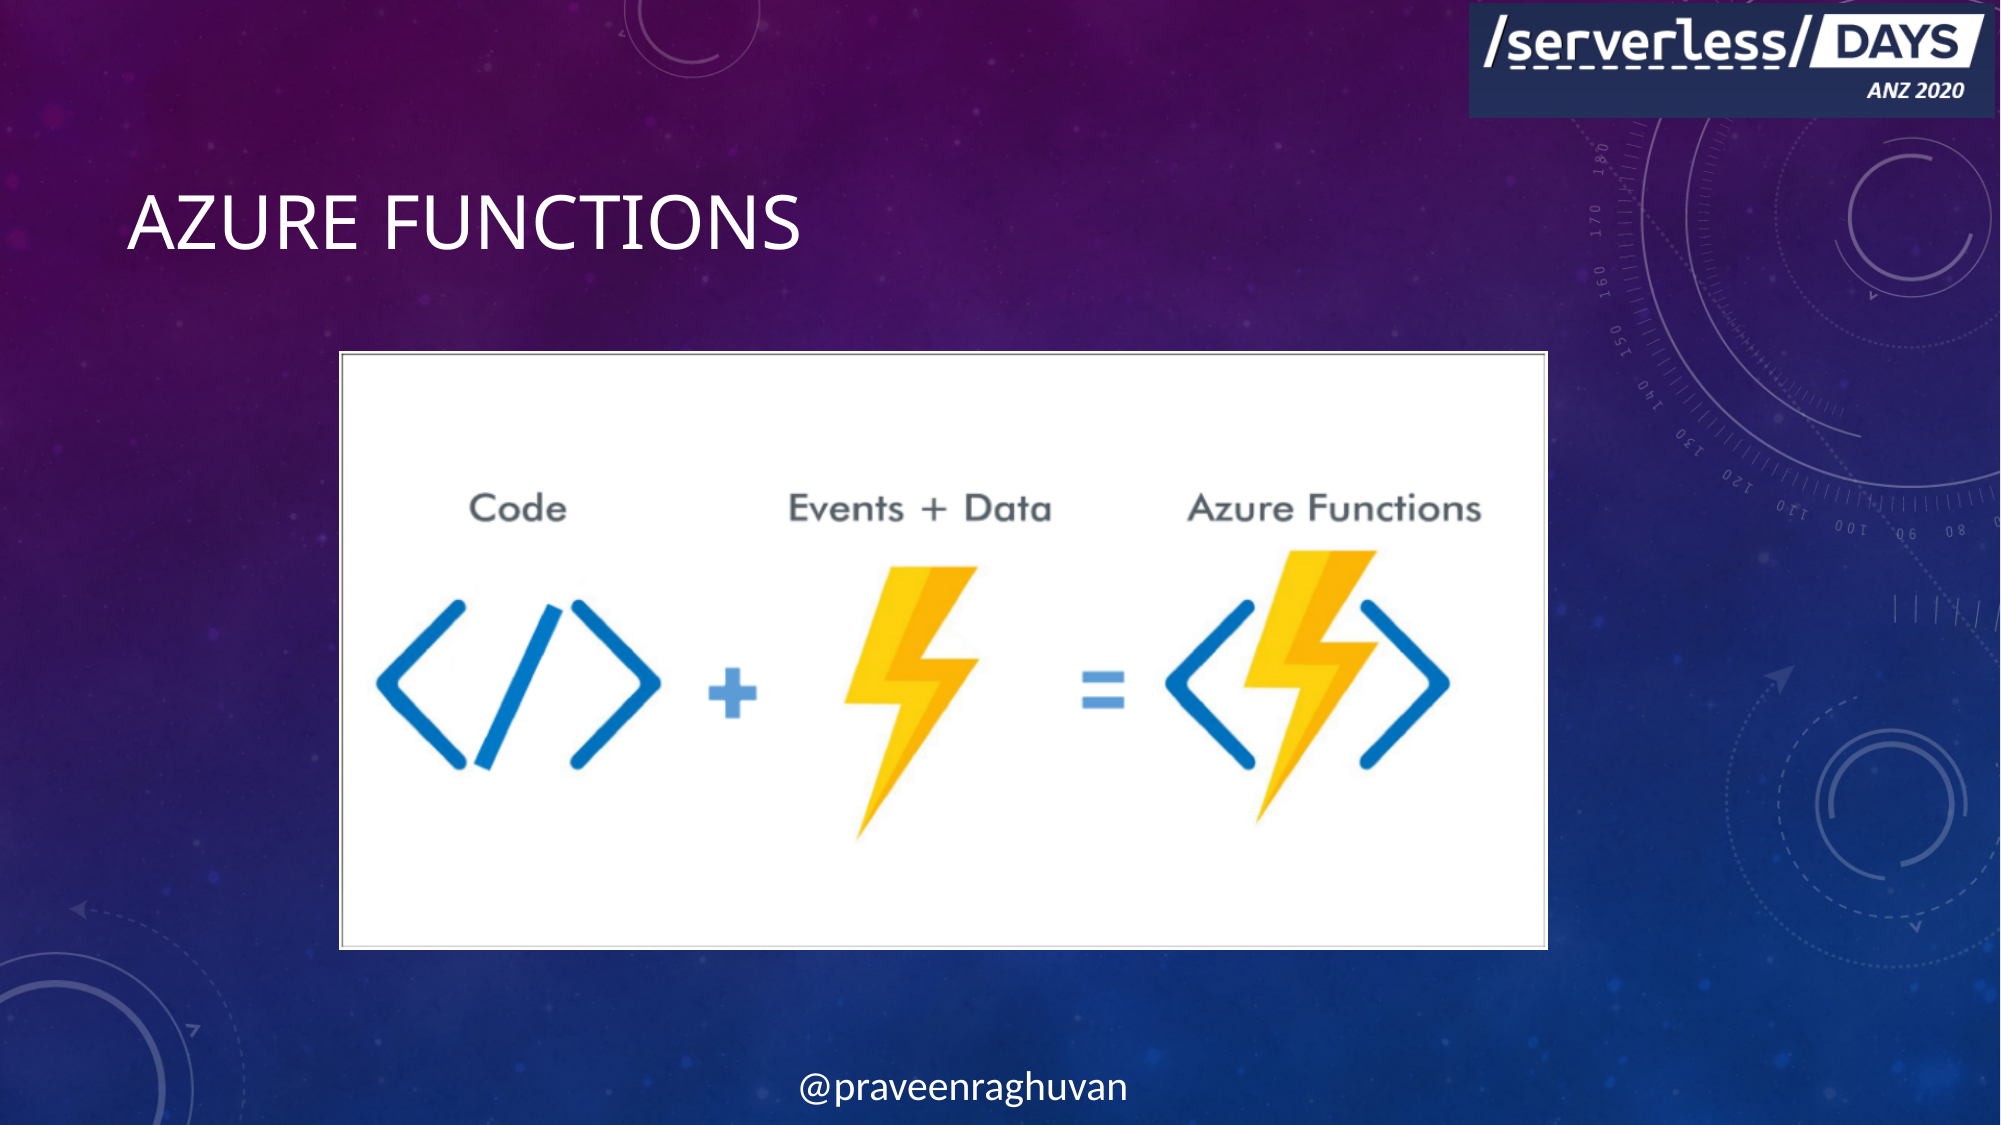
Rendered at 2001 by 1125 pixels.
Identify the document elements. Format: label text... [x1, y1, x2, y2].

footer @praveenraghuvan [781, 1053, 1227, 1114]
title Azure Functions [112, 99, 1775, 339]
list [338, 350, 1549, 951]
picture [0, 0, 2001, 1125]
